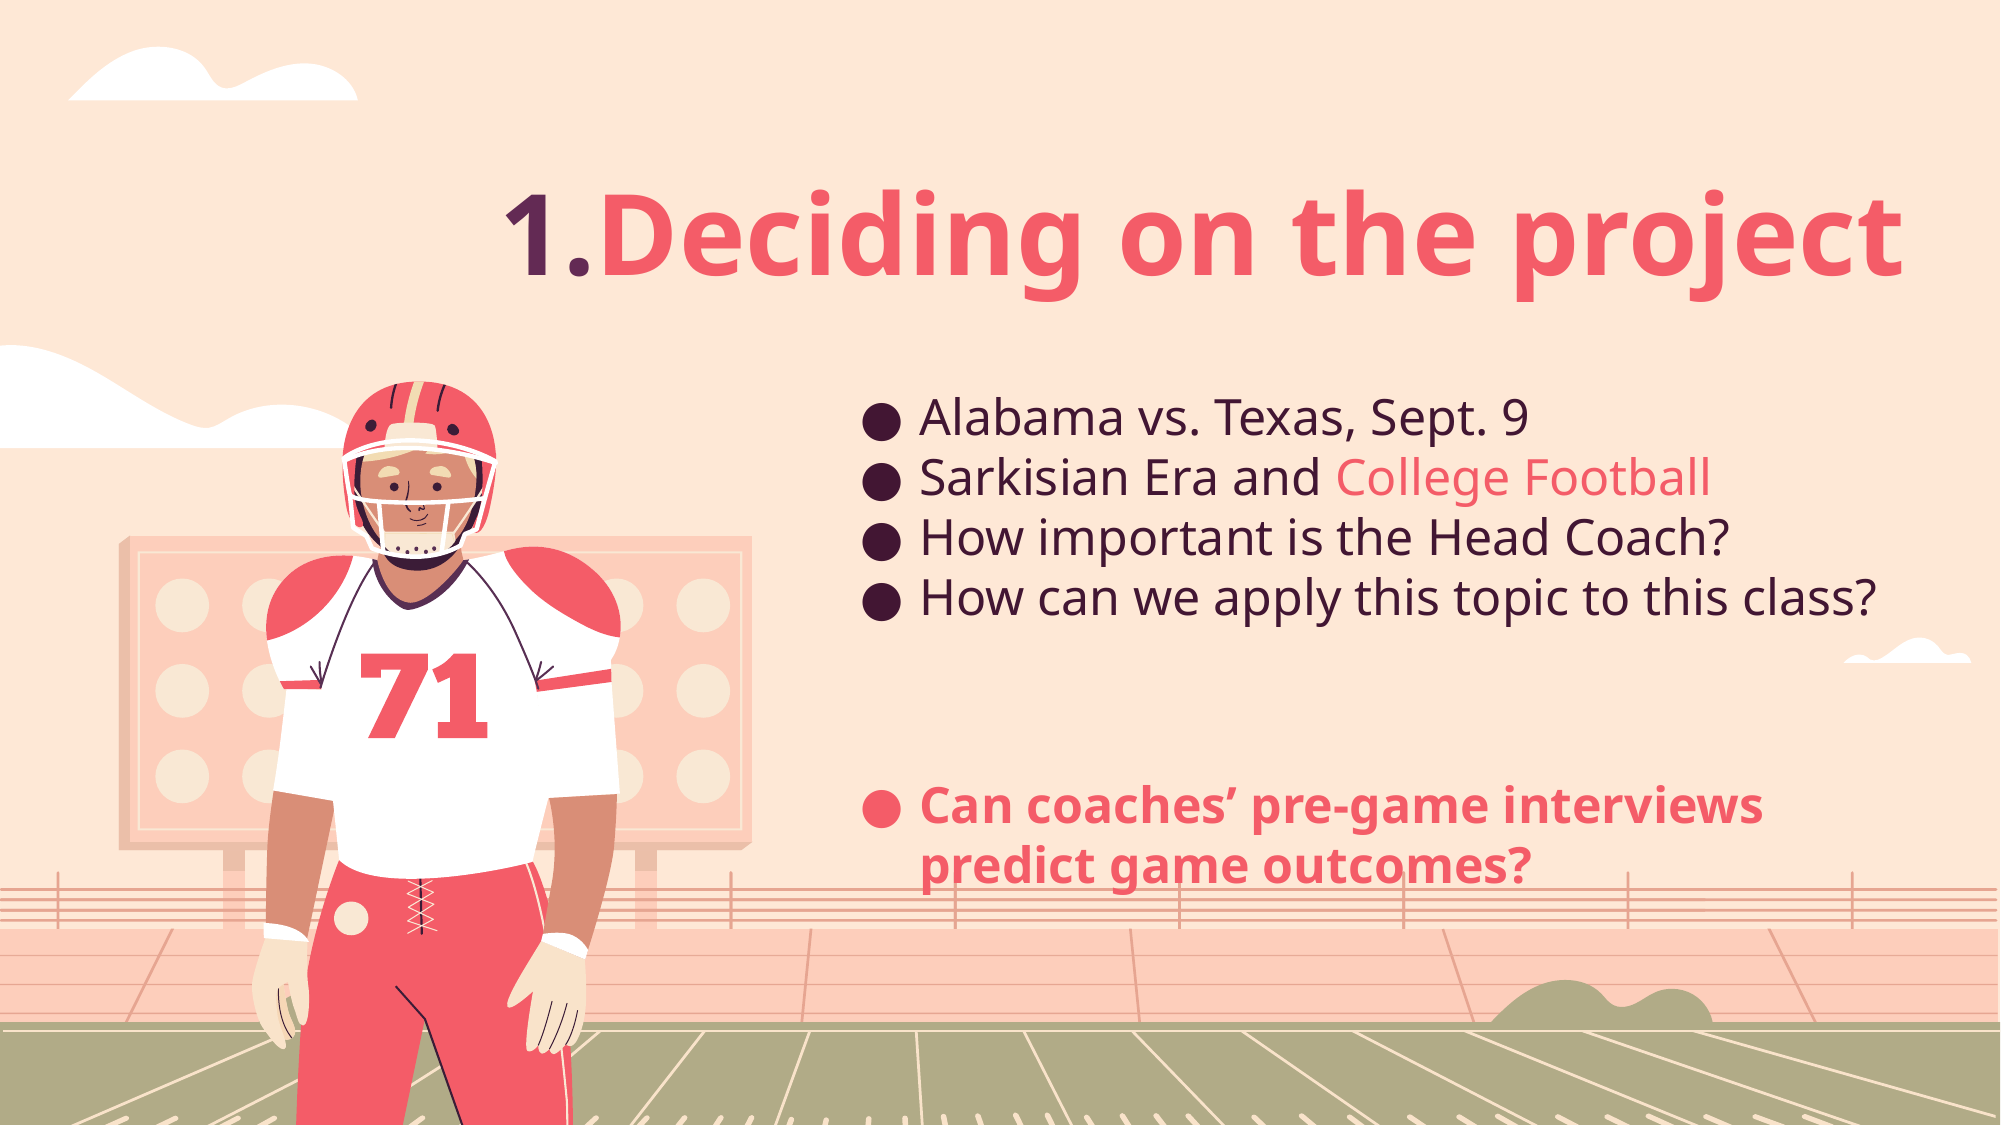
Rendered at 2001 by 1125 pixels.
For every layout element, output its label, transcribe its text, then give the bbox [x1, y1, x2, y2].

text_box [250, 381, 624, 1125]
title Deciding on the project [183, 138, 1927, 323]
subtitle Alabama vs. Texas, Sept. 9 Sarkisian Era and College Football How important is the Head Coach? How can we apply this topic to this class? Can coaches’ pre-game interviews predict game outcomes? [824, 378, 1927, 901]
